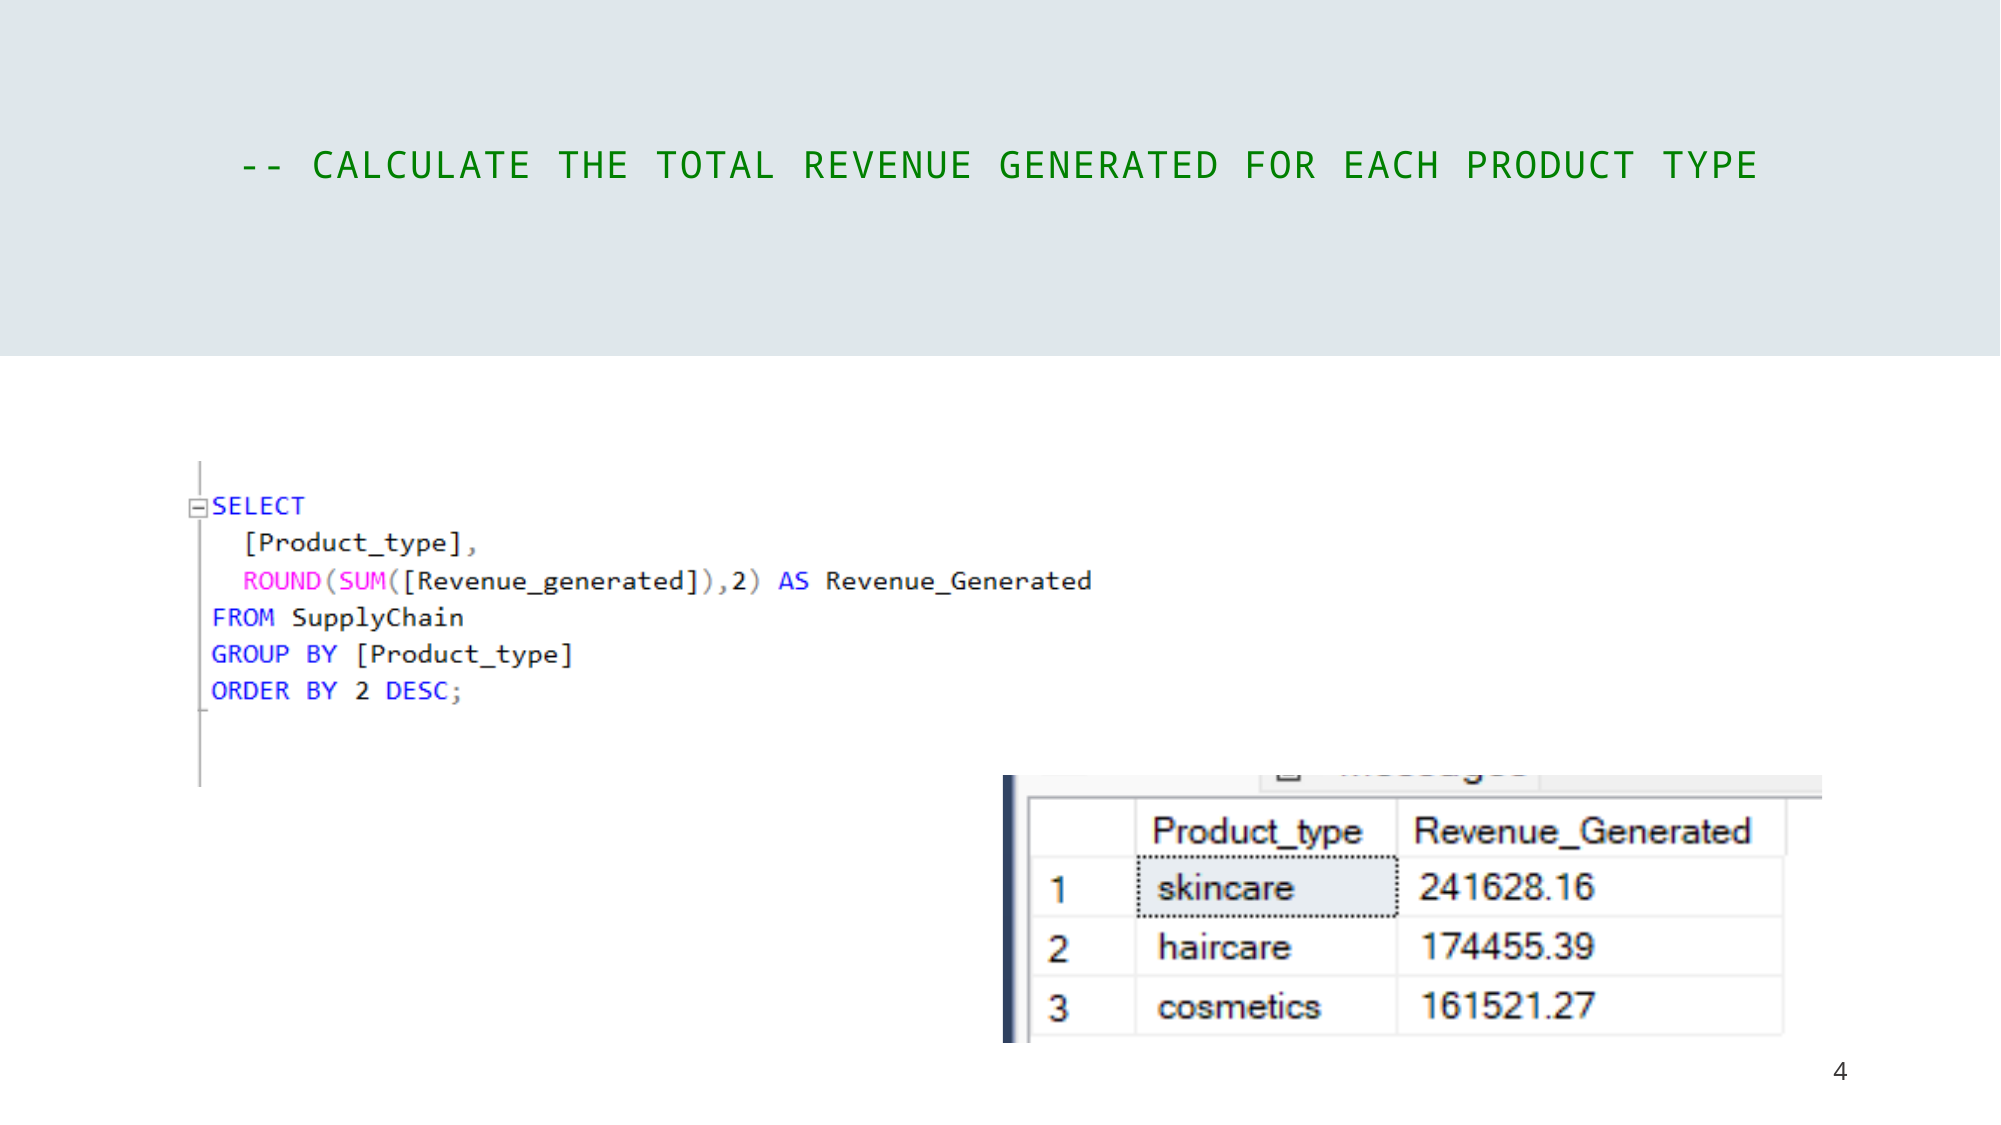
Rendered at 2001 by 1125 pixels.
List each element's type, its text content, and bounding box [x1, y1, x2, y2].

picture [1002, 775, 1823, 1043]
title -- Calculate the total revenue generated for each product type [137, 37, 1863, 239]
slide_number 4 [1412, 1042, 1863, 1103]
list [180, 461, 1150, 788]
